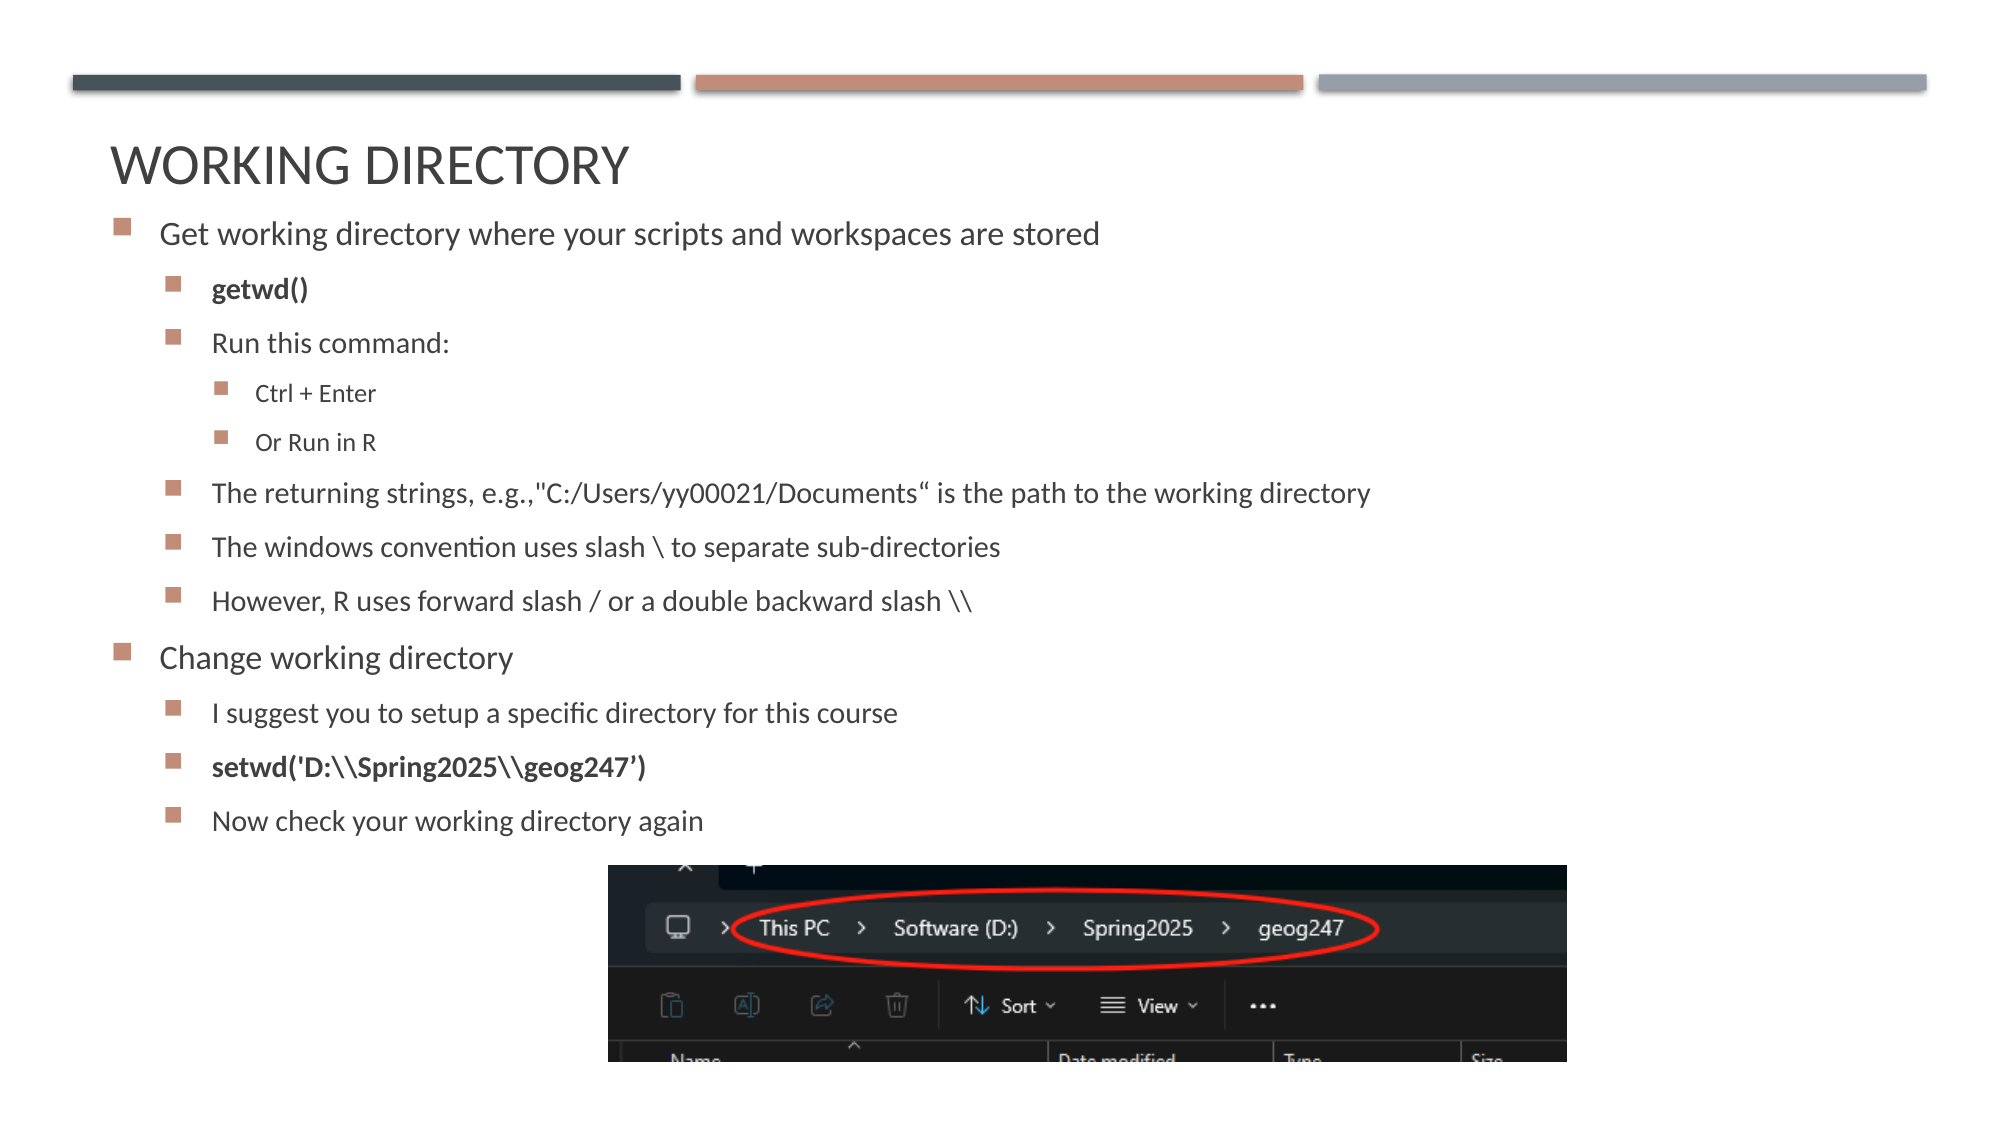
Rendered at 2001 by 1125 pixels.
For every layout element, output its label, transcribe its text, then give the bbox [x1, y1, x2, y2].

list Get working directory where your scripts and workspaces are stored getwd() Run this command: Ctrl + Enter Or Run in R The returning strings, e.g.,"C:/Users/yy00021/Documents“ is the path to the working directory The windows convention uses slash \ to separate sub-directories However, R uses forward slash / or a double backward slash \\ Change working directory I suggest you to setup a specific directory for this course setwd('D:\\Spring2025\\geog247’) Now check your working directory again [95, 203, 1905, 850]
picture [608, 865, 1567, 1062]
title Working directory [95, 115, 1905, 203]
